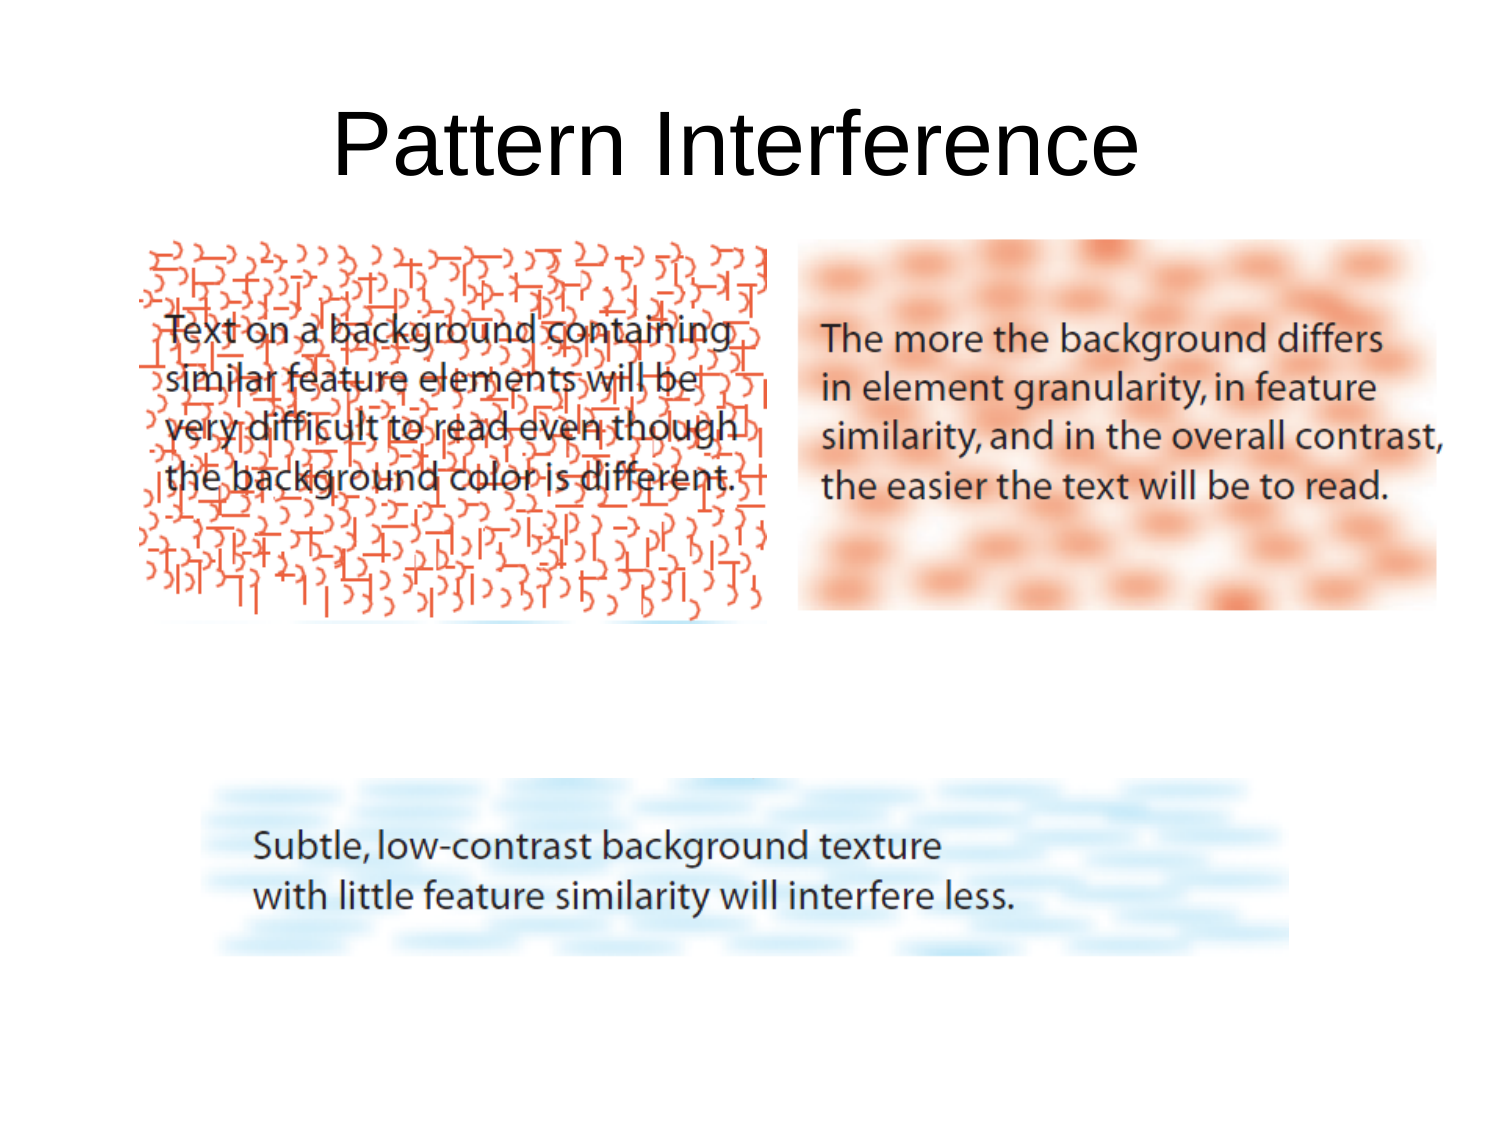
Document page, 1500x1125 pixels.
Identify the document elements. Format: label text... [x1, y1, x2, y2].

picture [792, 235, 1454, 621]
title Pattern Interference [74, 44, 1426, 233]
picture [165, 777, 1289, 972]
picture [139, 232, 767, 624]
